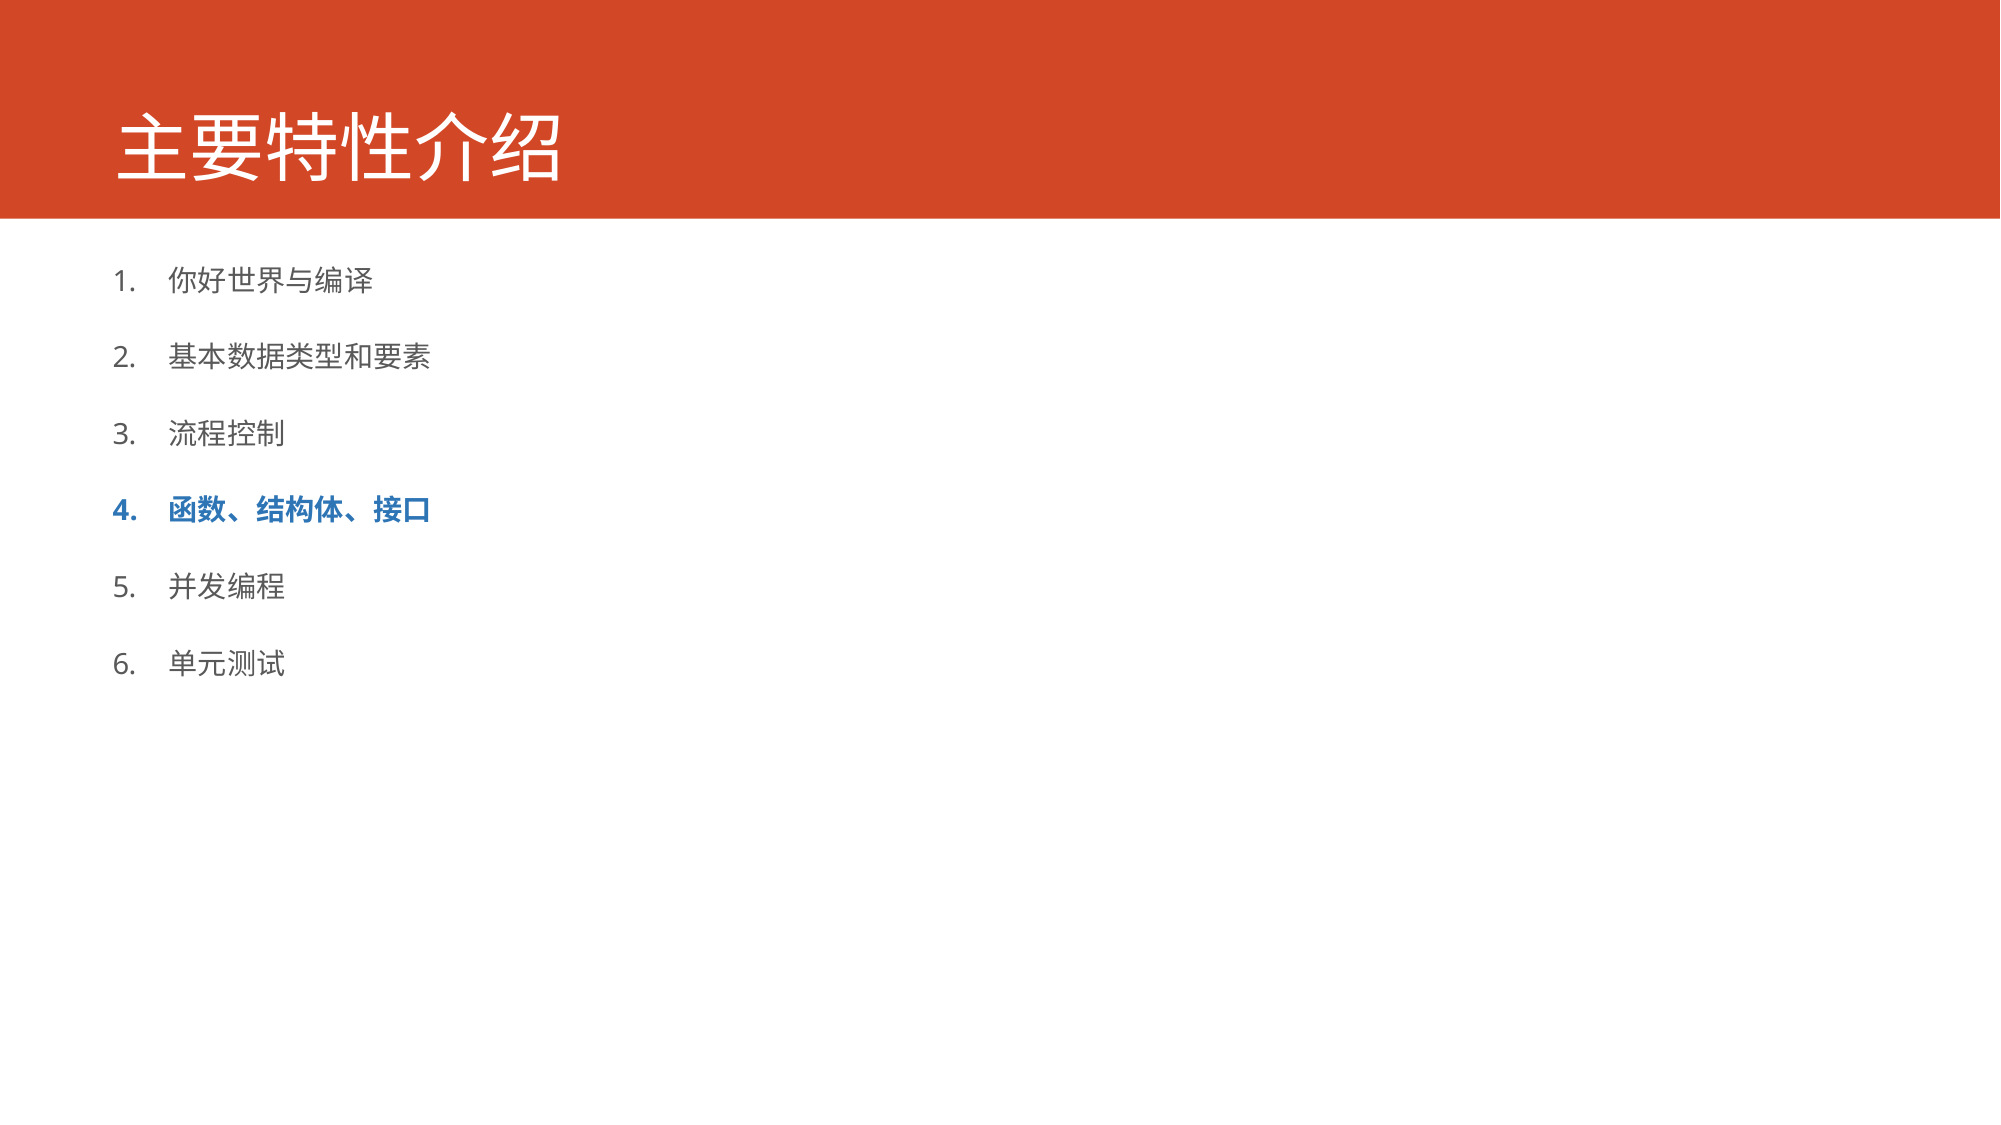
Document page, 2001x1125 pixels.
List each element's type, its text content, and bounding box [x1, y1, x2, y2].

title 主要特性介绍 [99, 0, 1863, 199]
list 你好世界与编译 基本数据类型和要素 流程控制 函数、结构体、接口 并发编程 单元测试 [0, 251, 712, 966]
